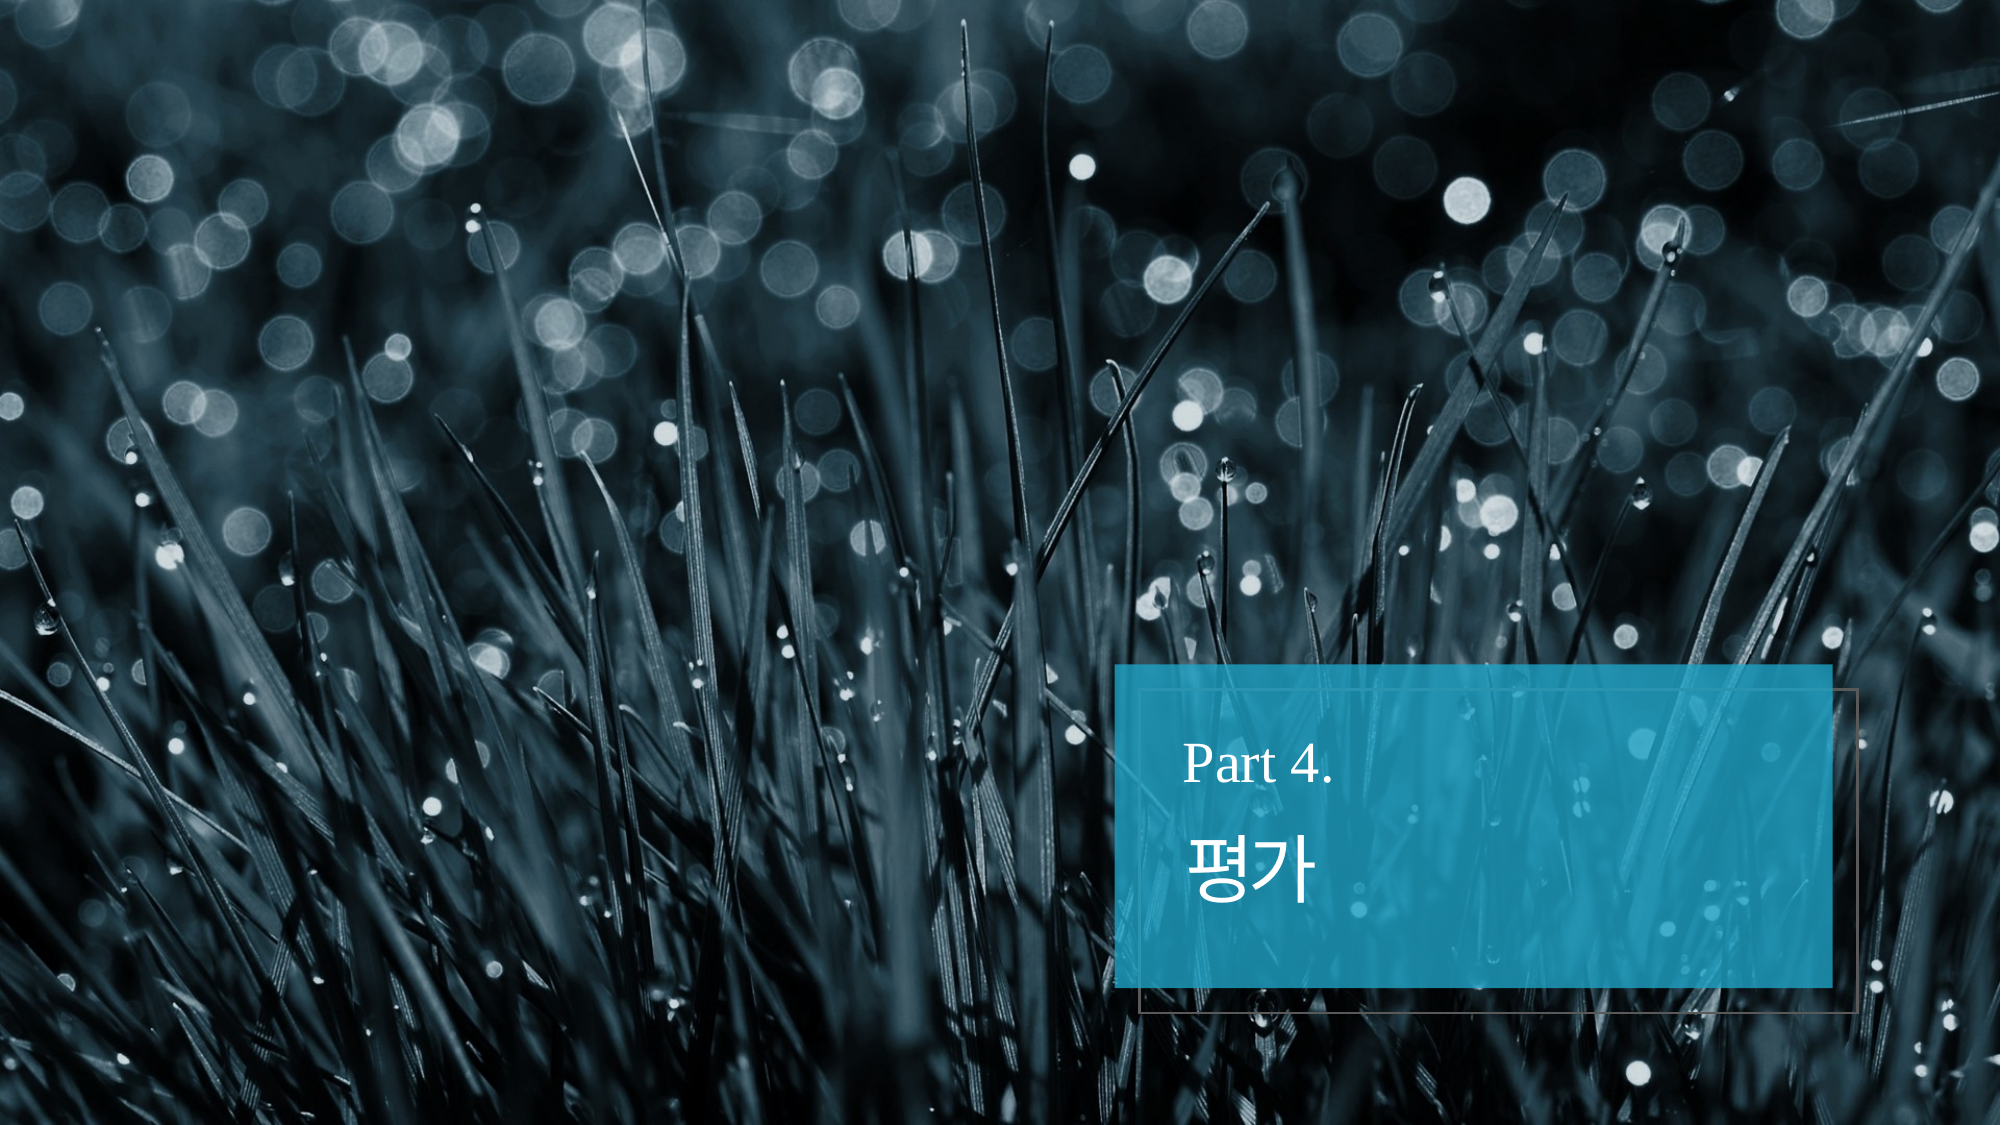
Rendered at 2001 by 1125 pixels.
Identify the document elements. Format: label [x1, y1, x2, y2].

text_box [1114, 664, 1858, 1014]
picture [0, 0, 2000, 1125]
